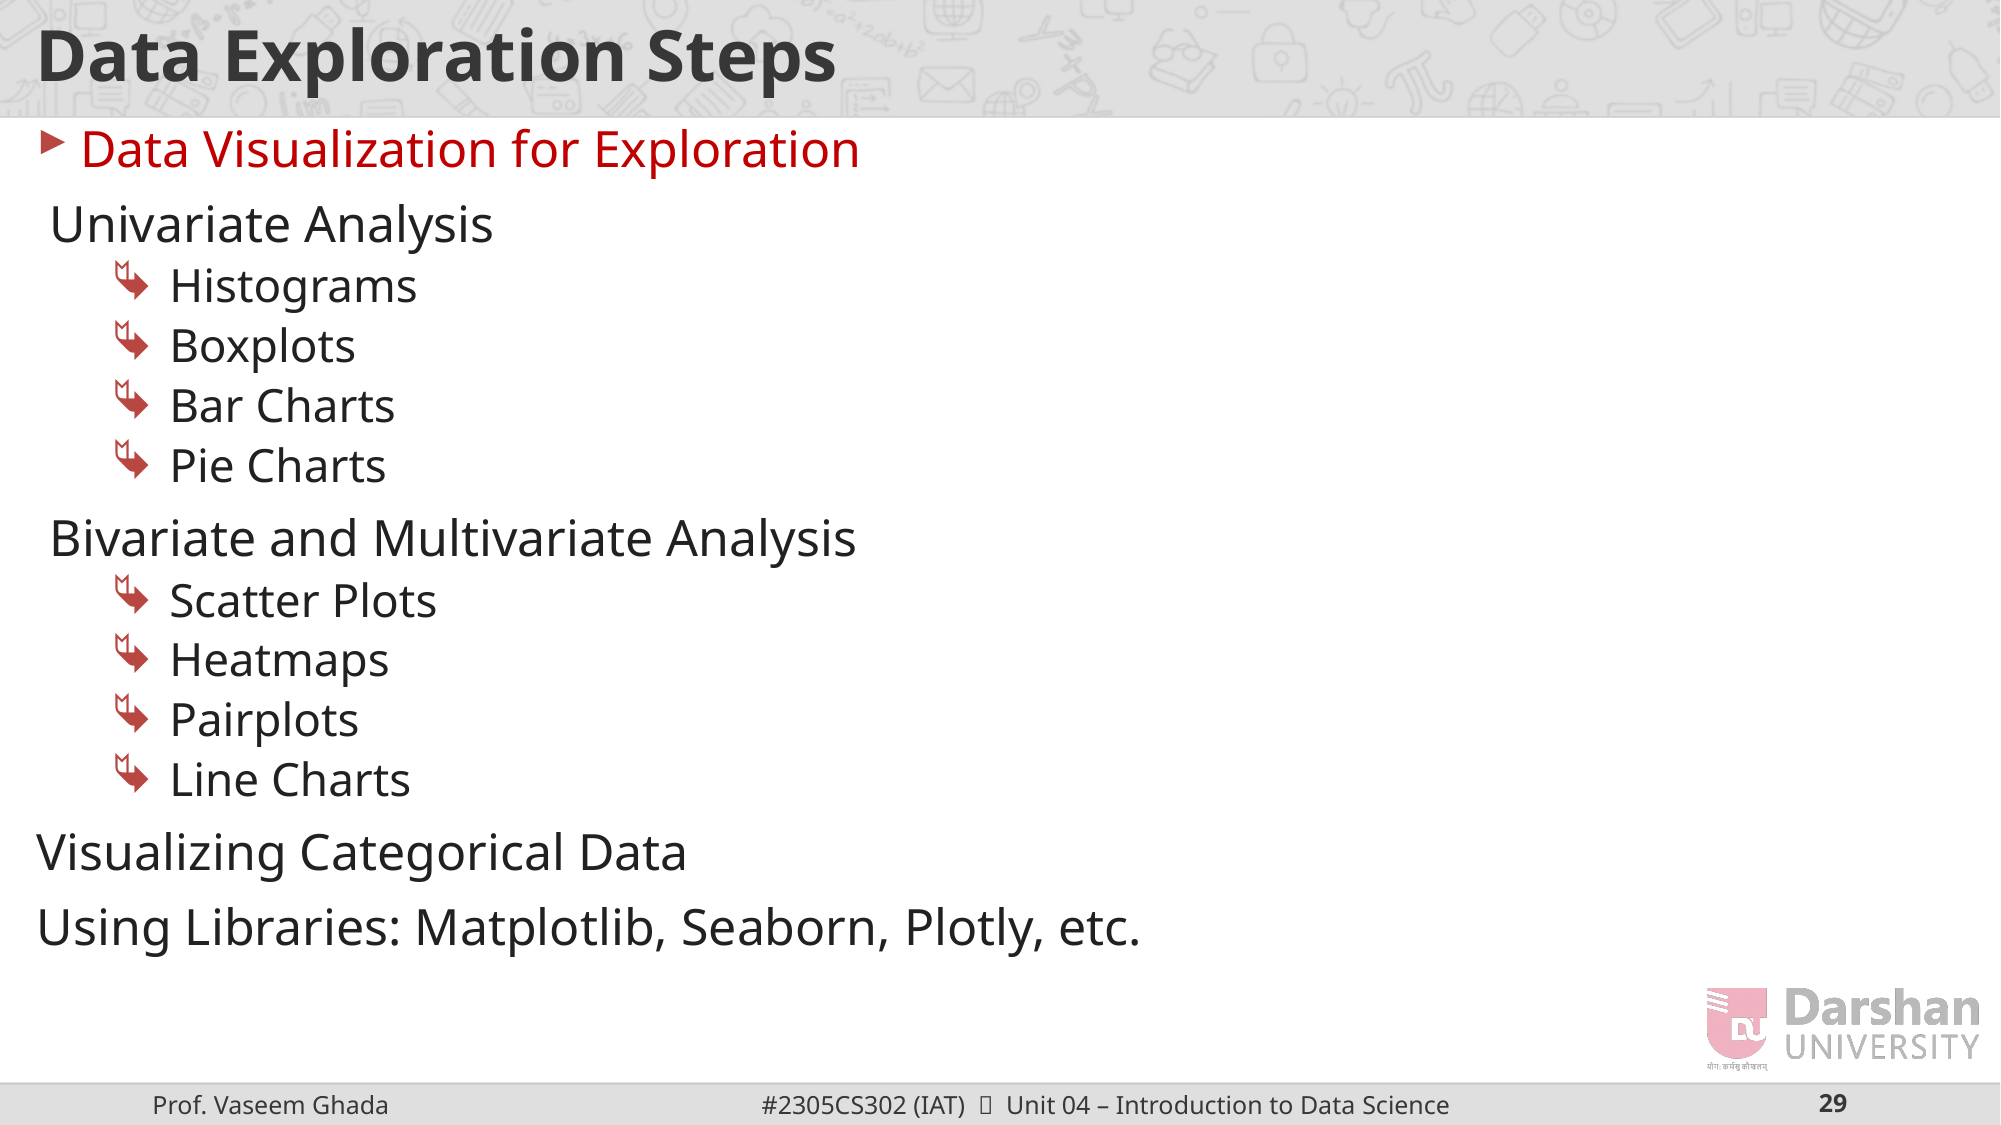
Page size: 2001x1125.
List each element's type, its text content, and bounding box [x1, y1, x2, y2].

list Data Visualization for Exploration Univariate Analysis Histograms Boxplots Bar Charts Pie Charts Bivariate and Multivariate Analysis Scatter Plots Heatmaps Pairplots Line Charts Visualizing Categorical Data Using Libraries: Matplotlib, Seaborn, Plotly, etc. [21, 116, 1969, 1080]
title Data Exploration Steps [0, 0, 2000, 117]
picture [1969, 988, 1979, 1071]
